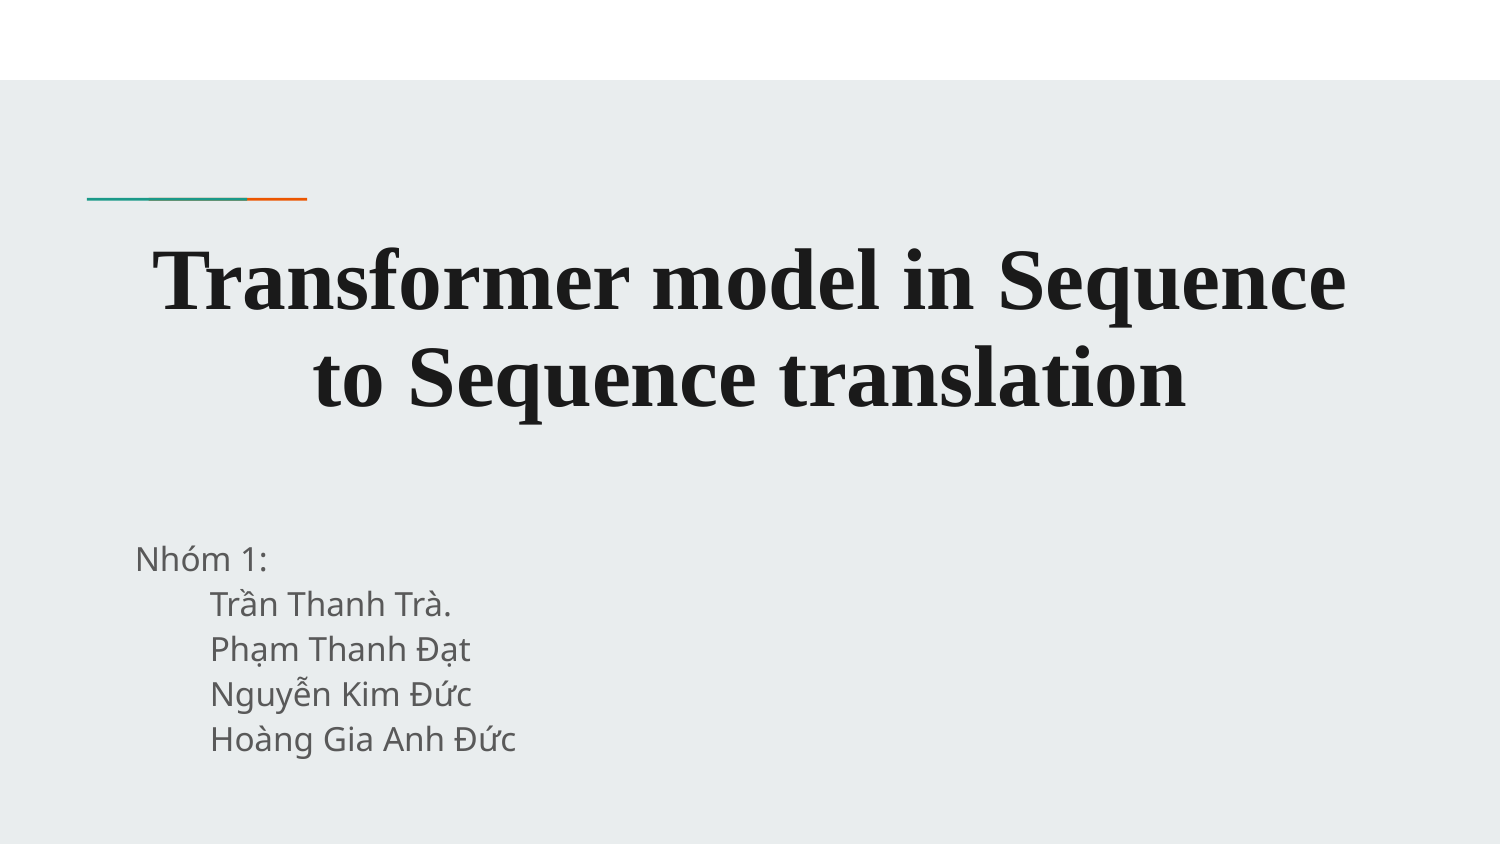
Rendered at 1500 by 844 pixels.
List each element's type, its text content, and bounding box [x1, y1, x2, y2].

subtitle Nhóm 1: Trần Thanh Trà. Phạm Thanh Đạt Nguyễn Kim Đức Hoàng Gia Anh Đức [119, 520, 1381, 817]
title Transformer model in Sequence to Sequence translation [119, 216, 1381, 490]
